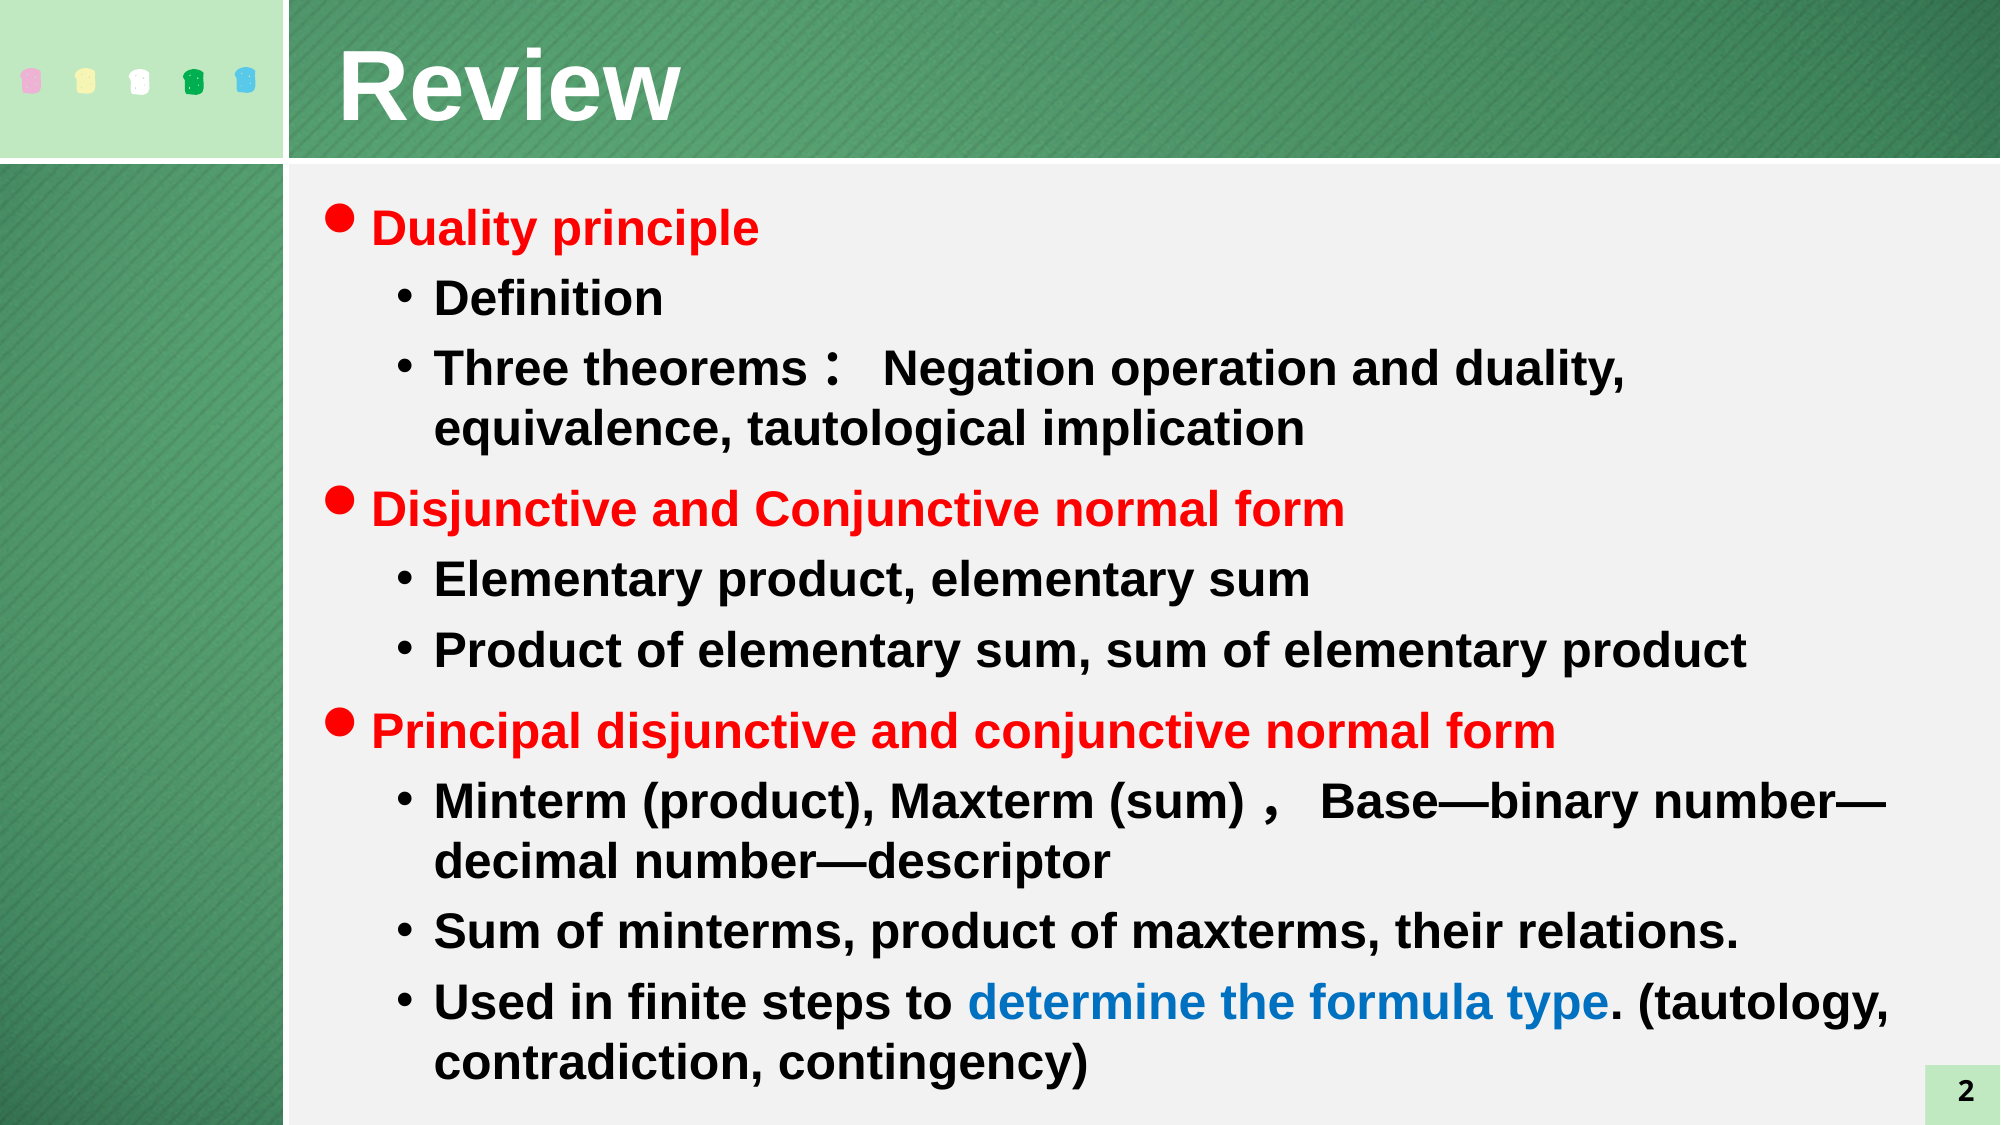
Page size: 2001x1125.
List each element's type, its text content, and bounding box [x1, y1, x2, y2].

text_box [19, 65, 258, 95]
text_box Review [322, 12, 1017, 148]
picture [0, 164, 283, 1125]
text_box Duality principle Definition Three theorems：Negation operation and duality, equivalence, tautological implication Disjunctive and Conjunctive normal form Elementary product, elementary sum Product of elementary sum, sum of elementary product Principal disjunctive and conjunctive normal form Minterm (product), Maxterm (sum)，Base—binary number—decimal number—descriptor Sum of minterms, product of maxterms, their relations. Used in finite steps to determine the formula type. (tautology, contradiction, contingency) [306, 187, 1953, 1125]
text_box 2 [1925, 1065, 2000, 1125]
picture [289, 0, 2000, 158]
